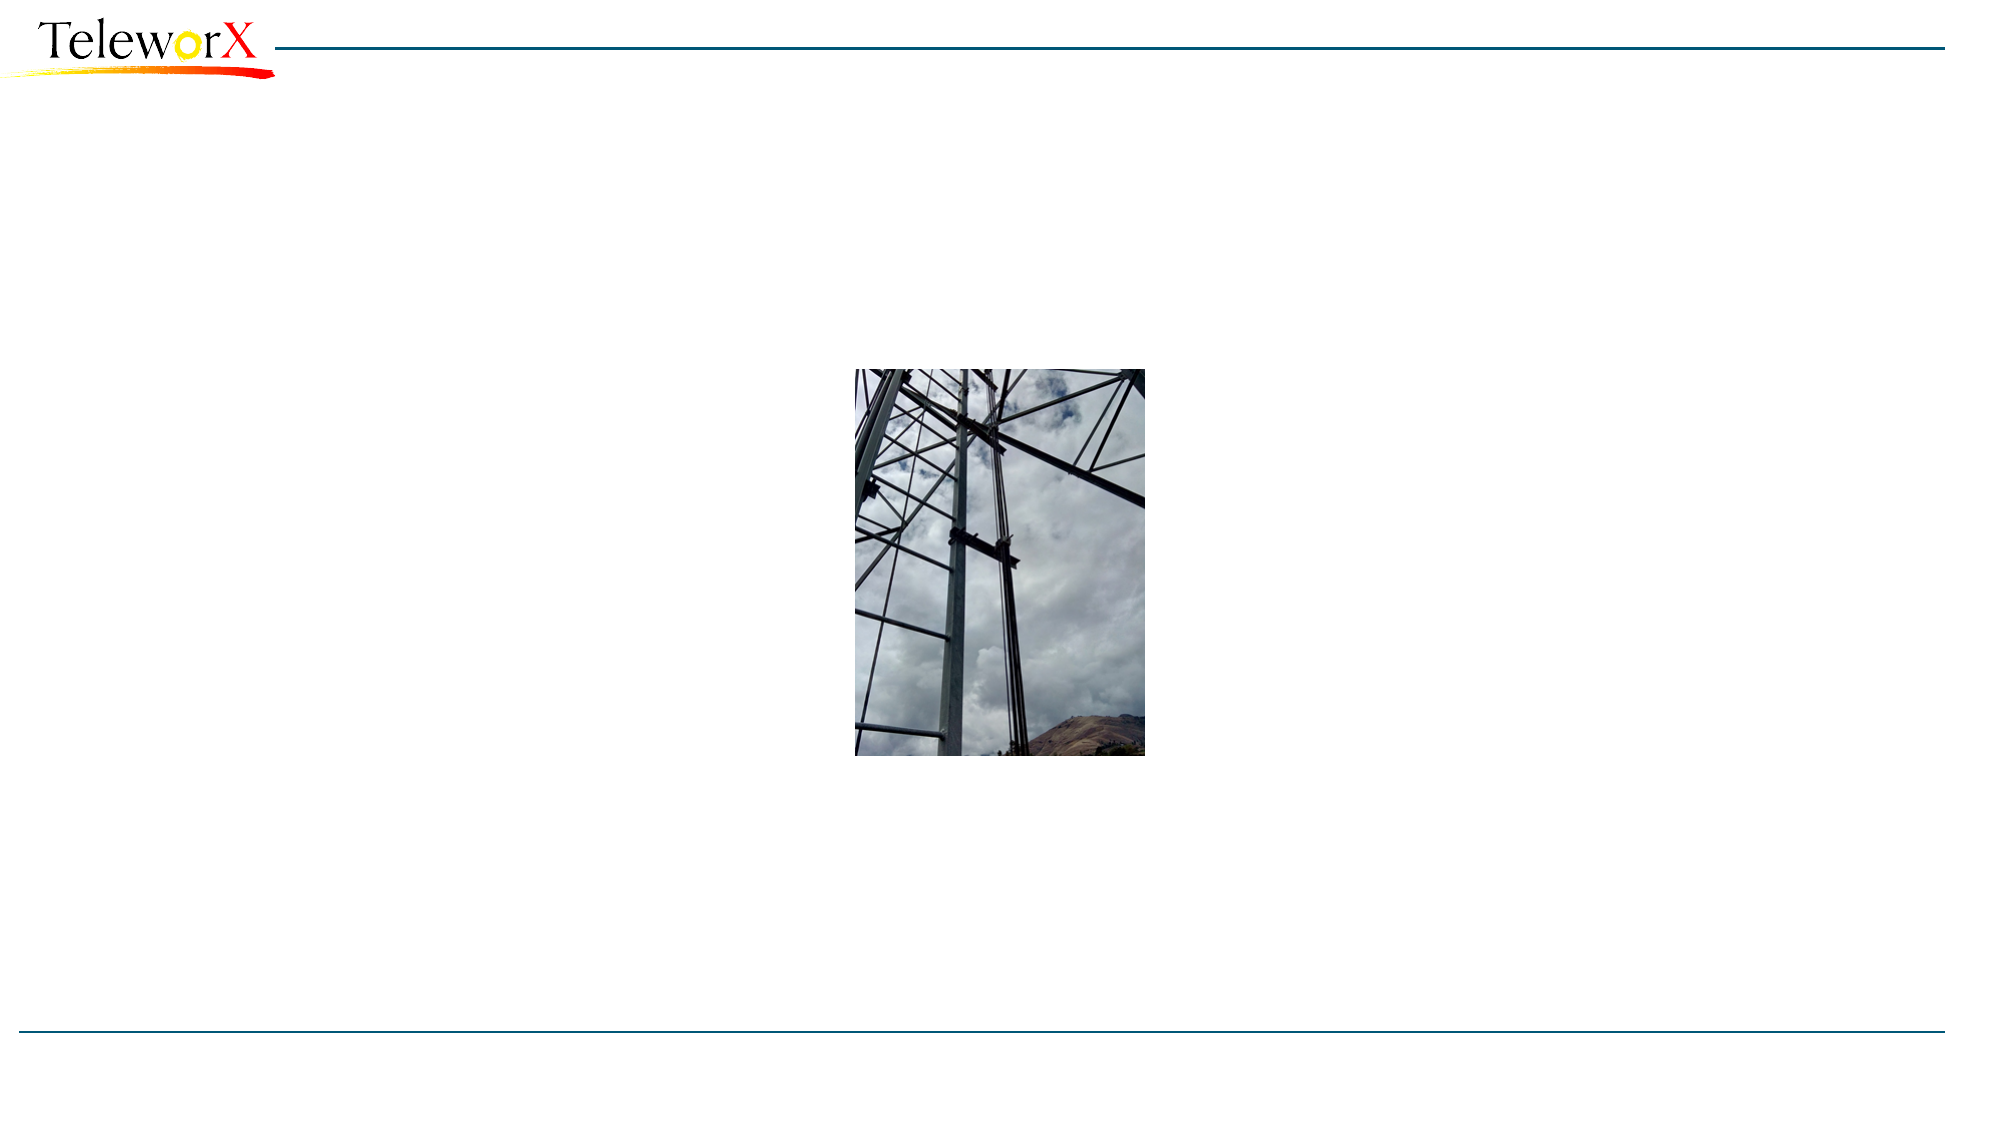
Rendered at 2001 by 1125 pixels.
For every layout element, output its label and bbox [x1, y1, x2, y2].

picture [0, 17, 276, 80]
picture [855, 369, 1145, 756]
